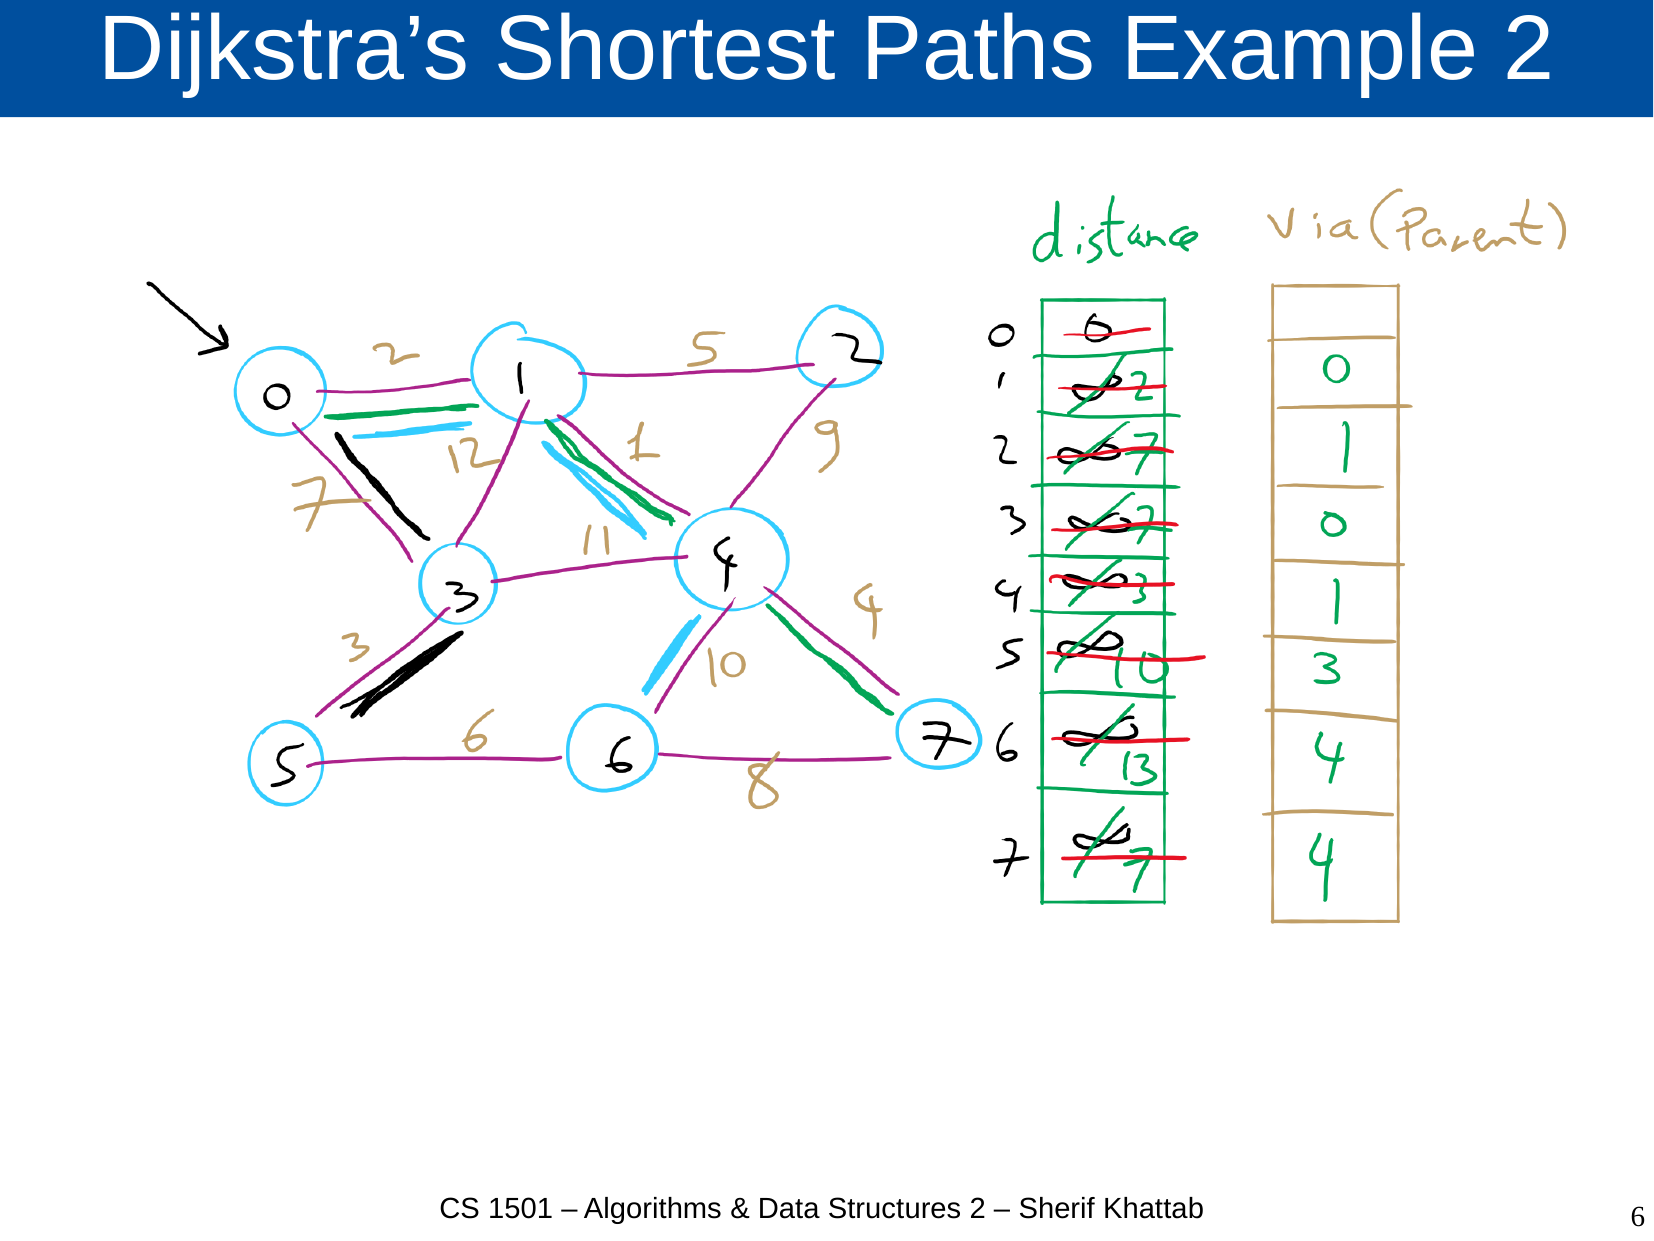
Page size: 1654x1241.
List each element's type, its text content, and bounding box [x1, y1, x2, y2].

picture [136, 178, 1576, 1138]
footer CS 1501 – Algorithms & Data Structures 2 – Sherif Khattab [407, 1191, 1238, 1241]
slide_number 6 [1265, 1199, 1646, 1241]
title Dijkstra’s Shortest Paths Example 2 [0, 0, 1654, 118]
